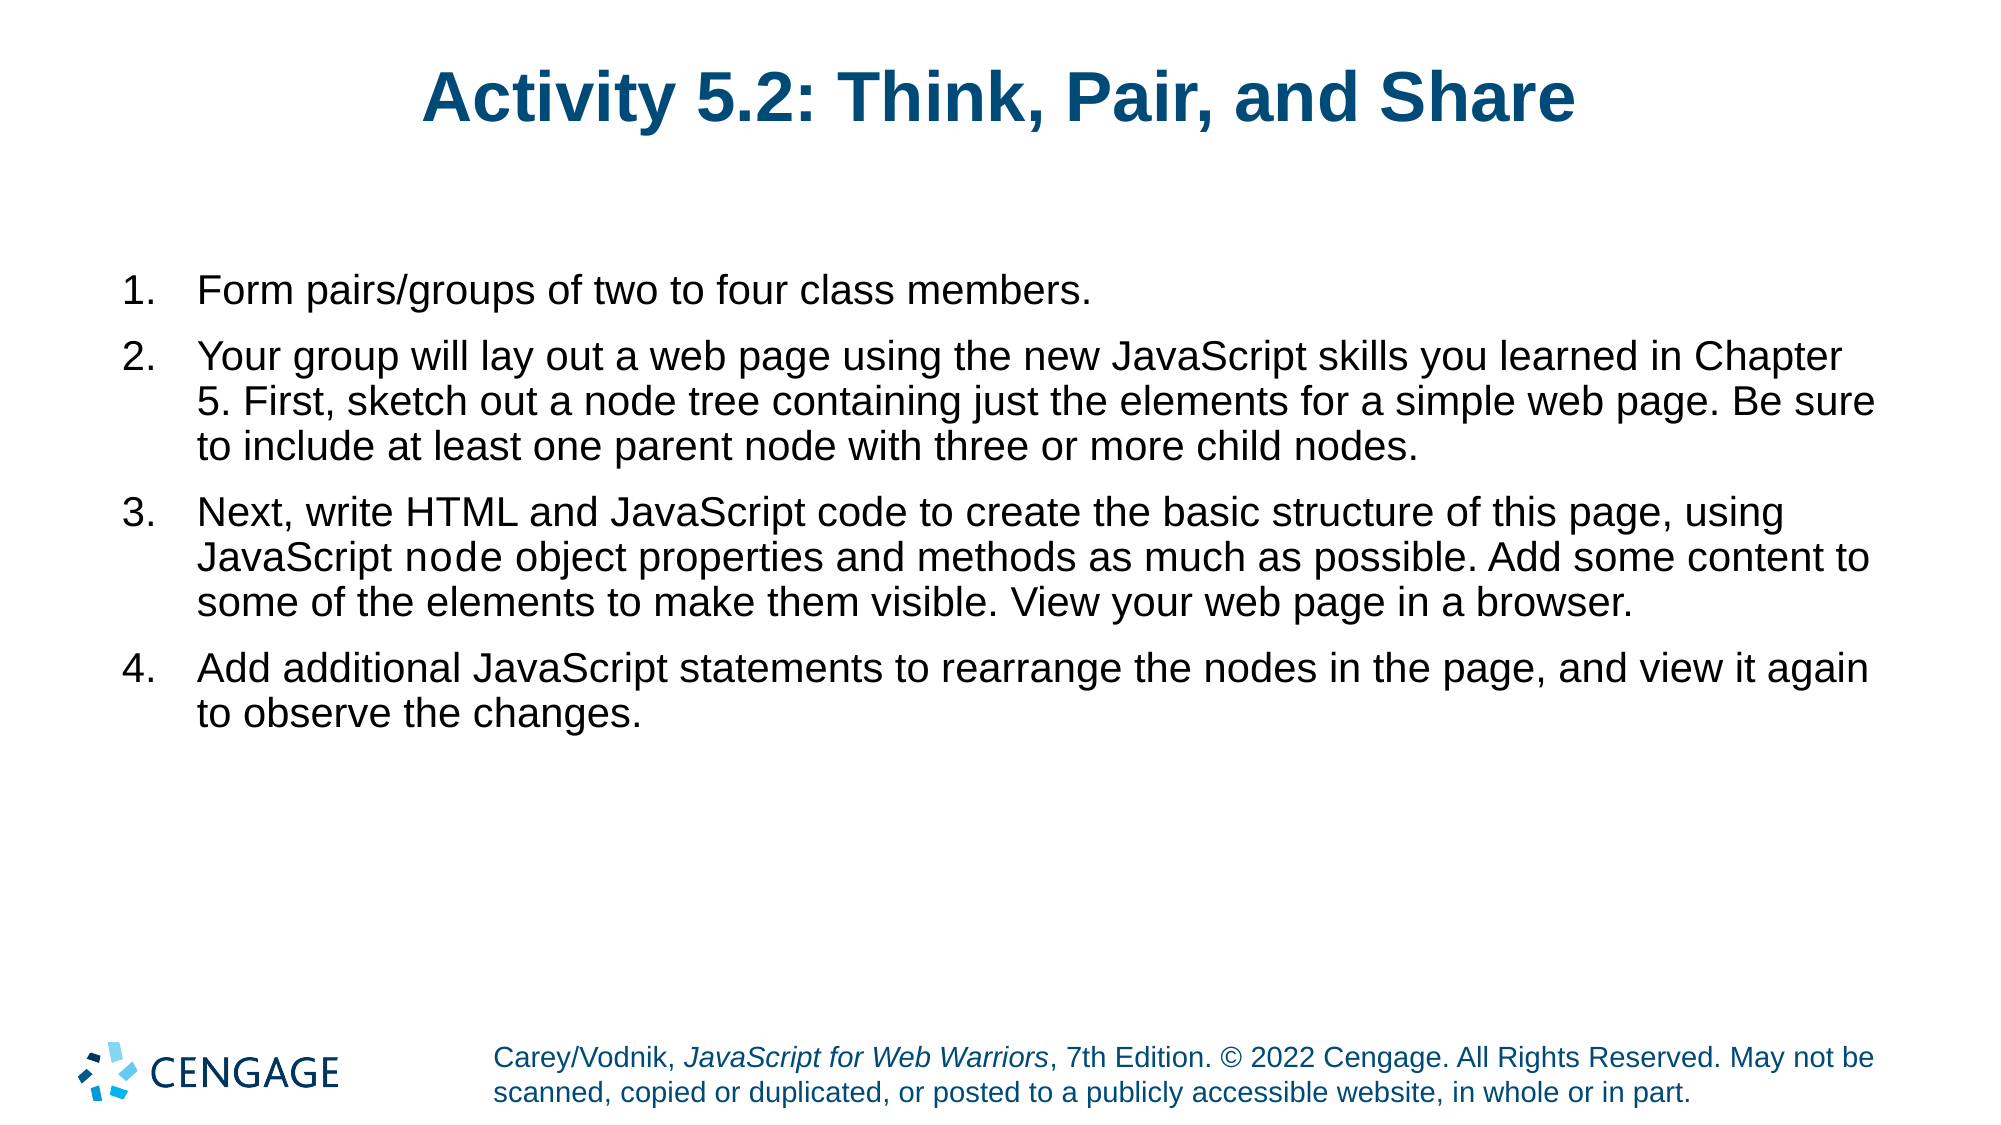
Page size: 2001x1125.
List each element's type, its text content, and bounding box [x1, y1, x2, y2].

picture [78, 1042, 338, 1101]
title Activity 5.2: Think, Pair, and Share [137, 59, 1863, 171]
list Form pairs/groups of two to four class members. Your group will lay out a web page using the new JavaScript skills you learned in Chapter 5. First, sketch out a node tree containing just the elements for a simple web page. Be sure to include at least one parent node with three or more child nodes. Next, write HTML and JavaScript code to create the basic structure of this page, using JavaScript node object properties and methods as much as possible. Add some content to some of the elements to make them visible. View your web page in a browser. Add additional JavaScript statements to rearrange the nodes in the page, and view it again to observe the changes. [121, 268, 1880, 990]
